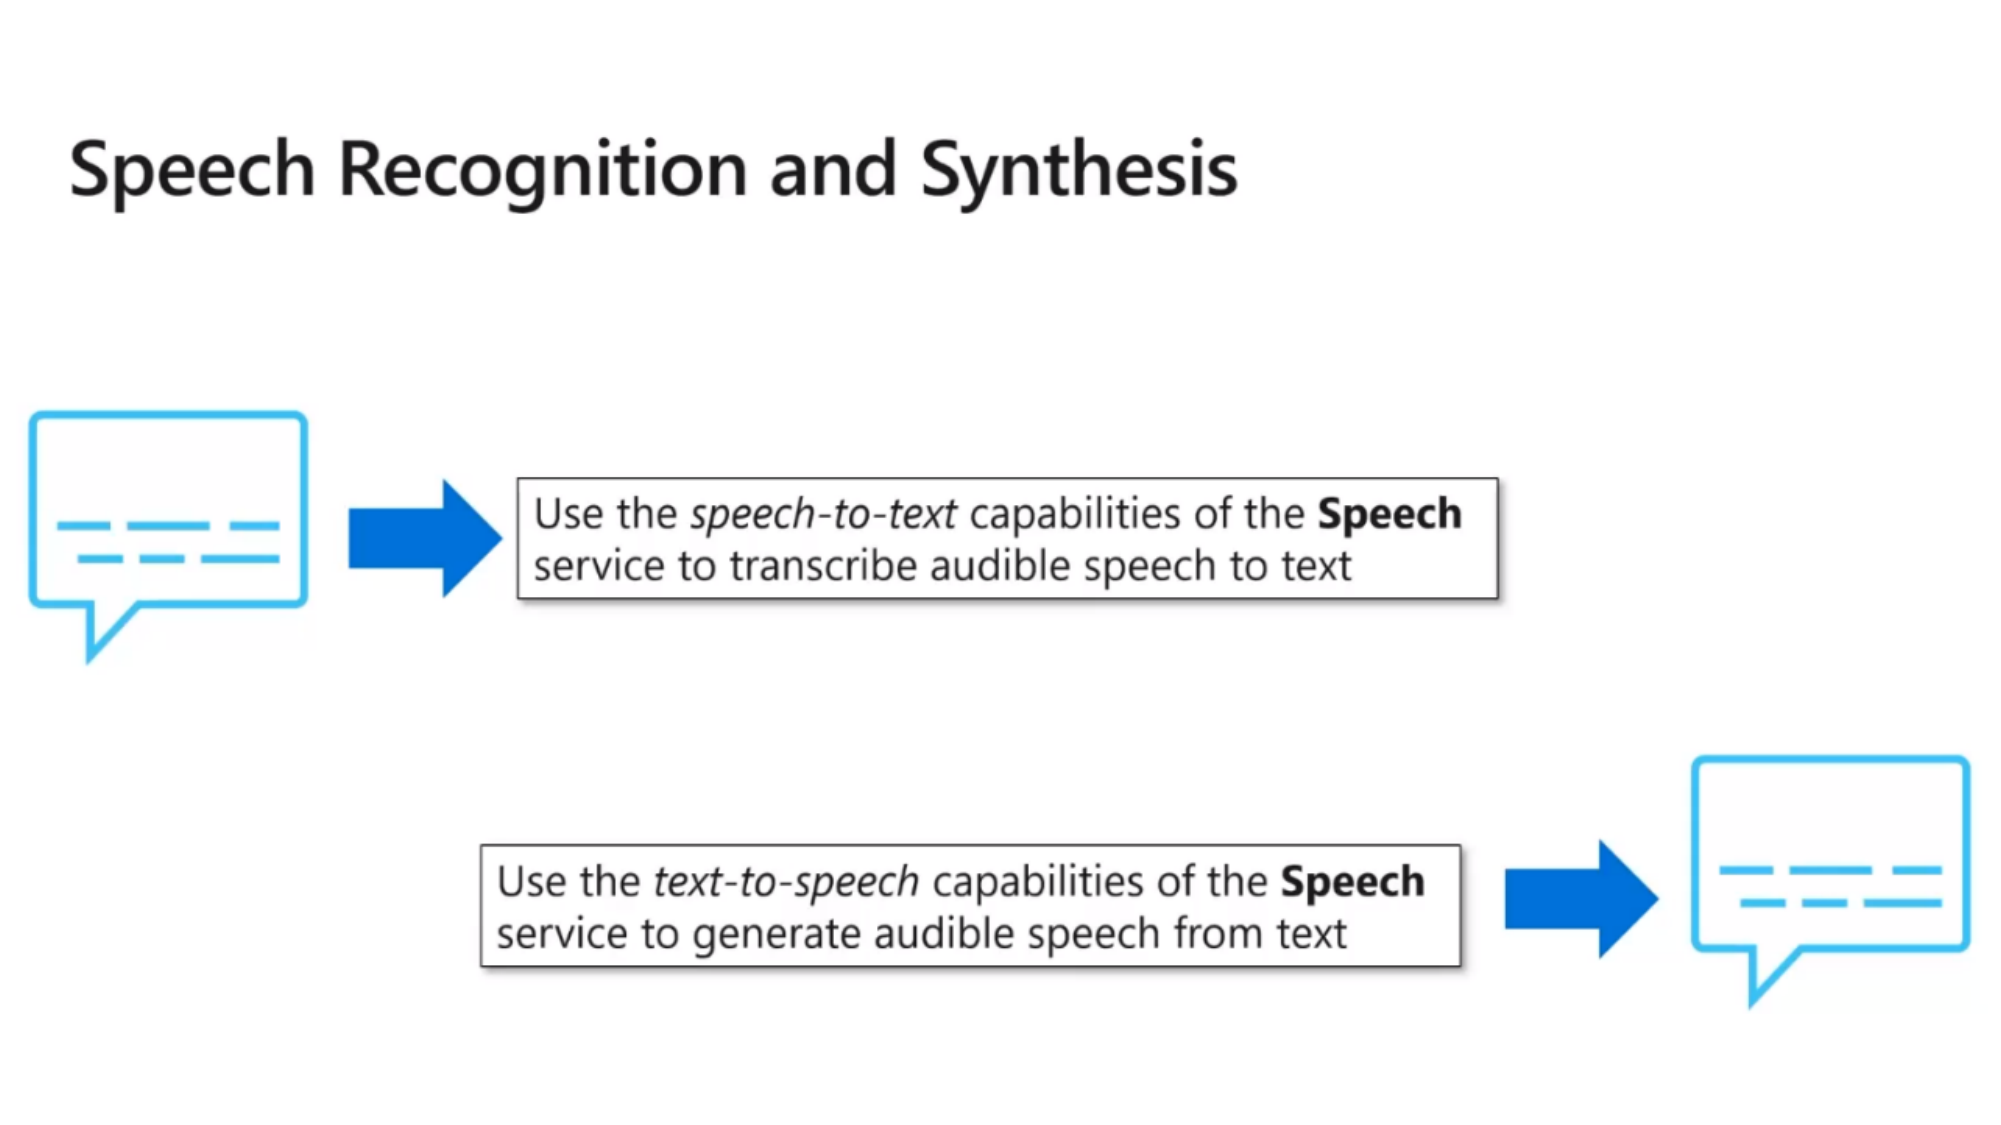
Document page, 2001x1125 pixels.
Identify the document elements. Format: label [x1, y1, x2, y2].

picture [0, 111, 2000, 1014]
